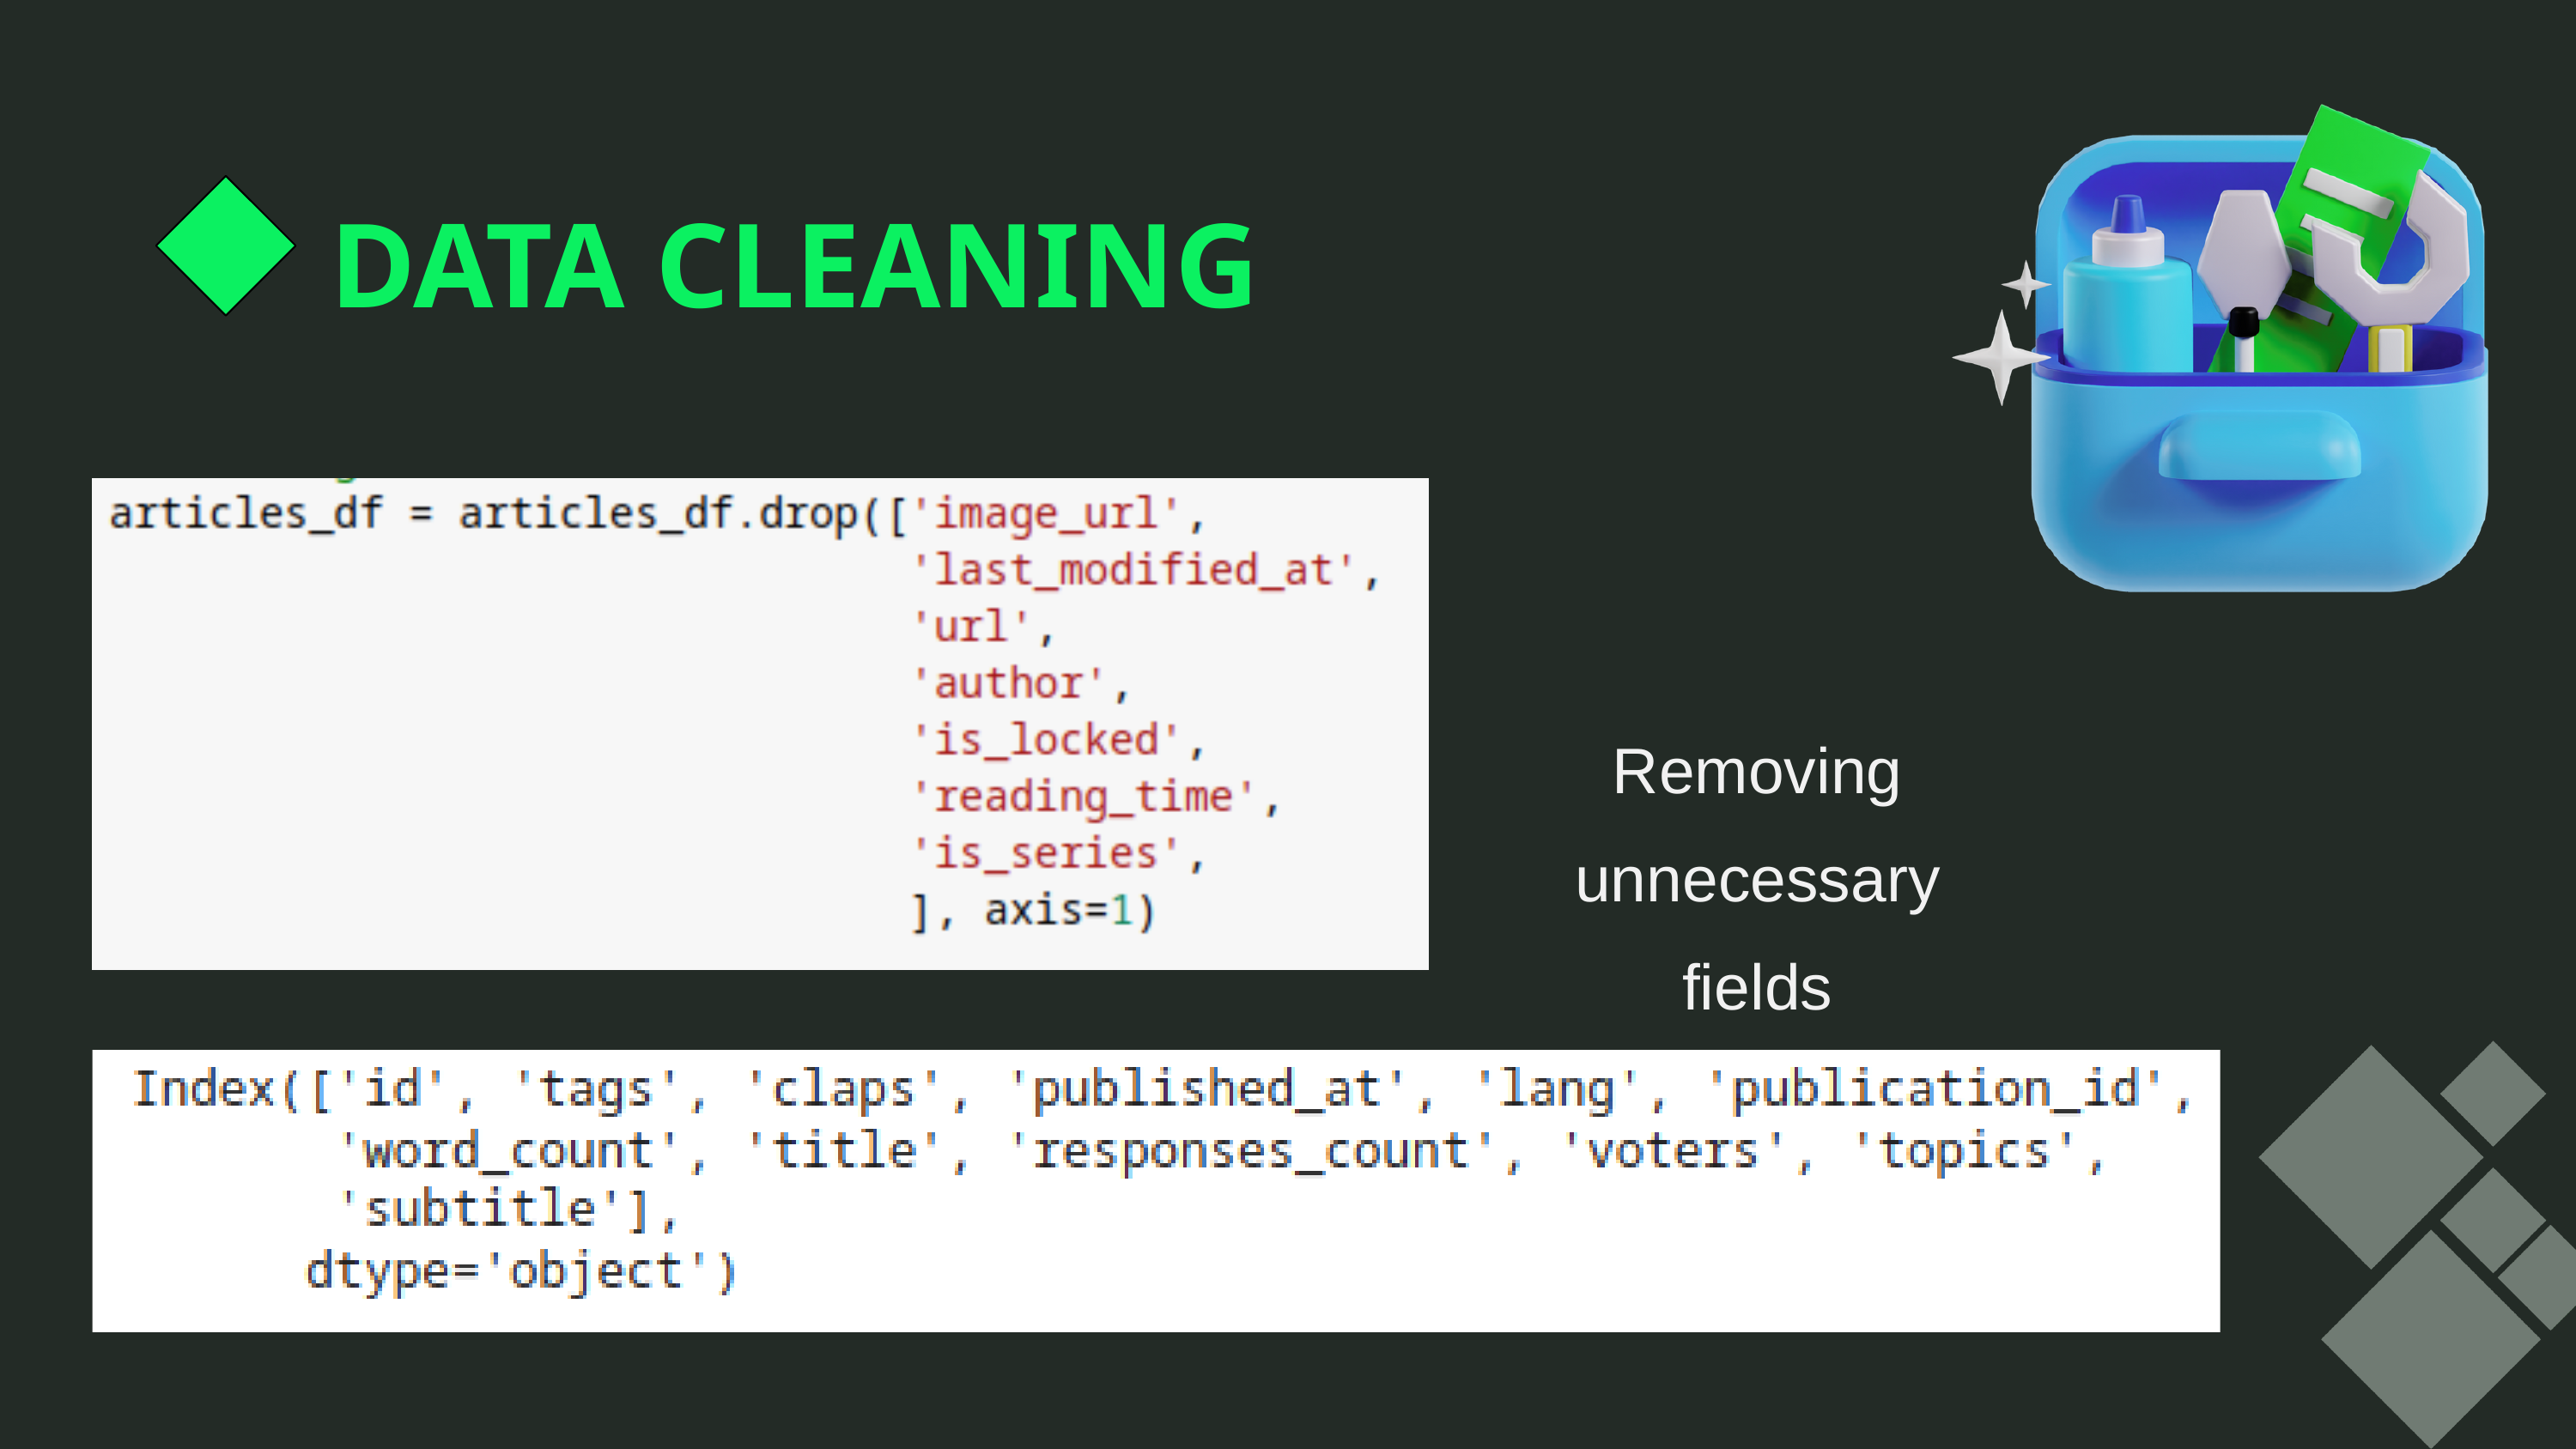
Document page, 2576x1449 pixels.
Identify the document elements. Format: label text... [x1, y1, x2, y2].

text_box [156, 175, 295, 316]
picture [92, 1050, 2221, 1332]
text_box DATA CLEANING [330, 174, 1335, 331]
picture [92, 478, 1429, 970]
picture [2258, 1040, 2576, 1449]
picture [1952, 104, 2488, 592]
text_box Removing unnecessary fields [1501, 698, 2014, 1023]
